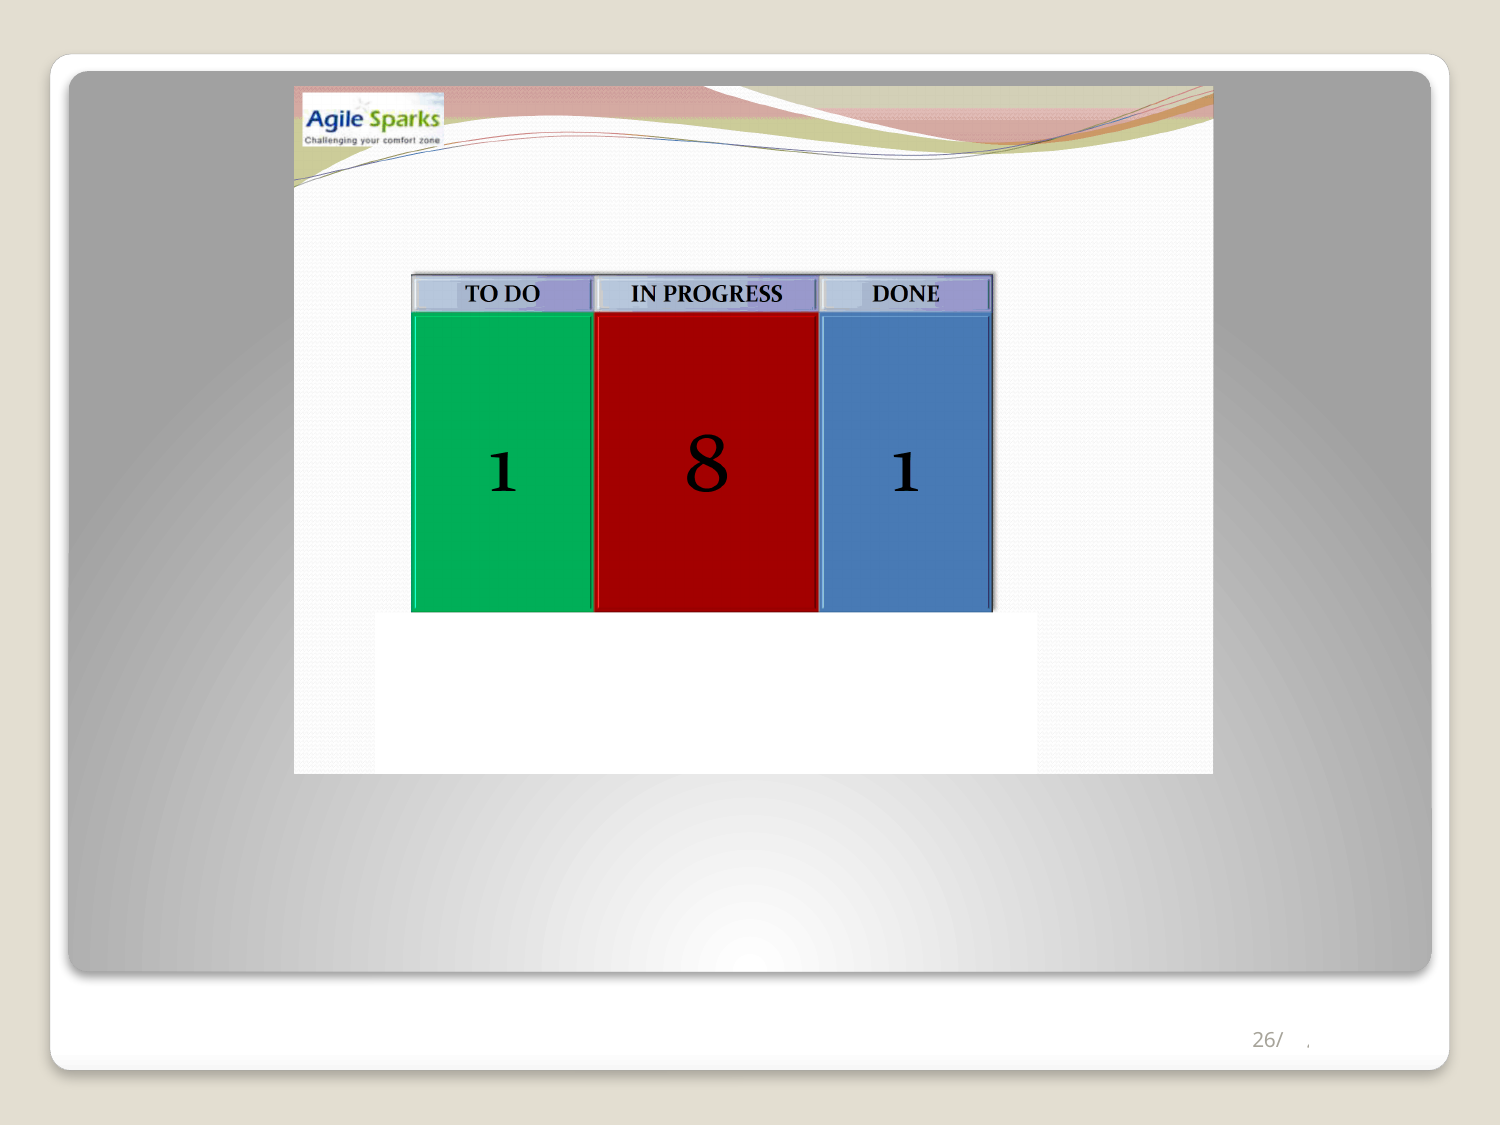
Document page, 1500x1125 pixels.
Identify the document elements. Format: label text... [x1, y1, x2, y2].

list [294, 86, 1214, 775]
slide_number 26/ [1237, 1002, 1445, 1063]
